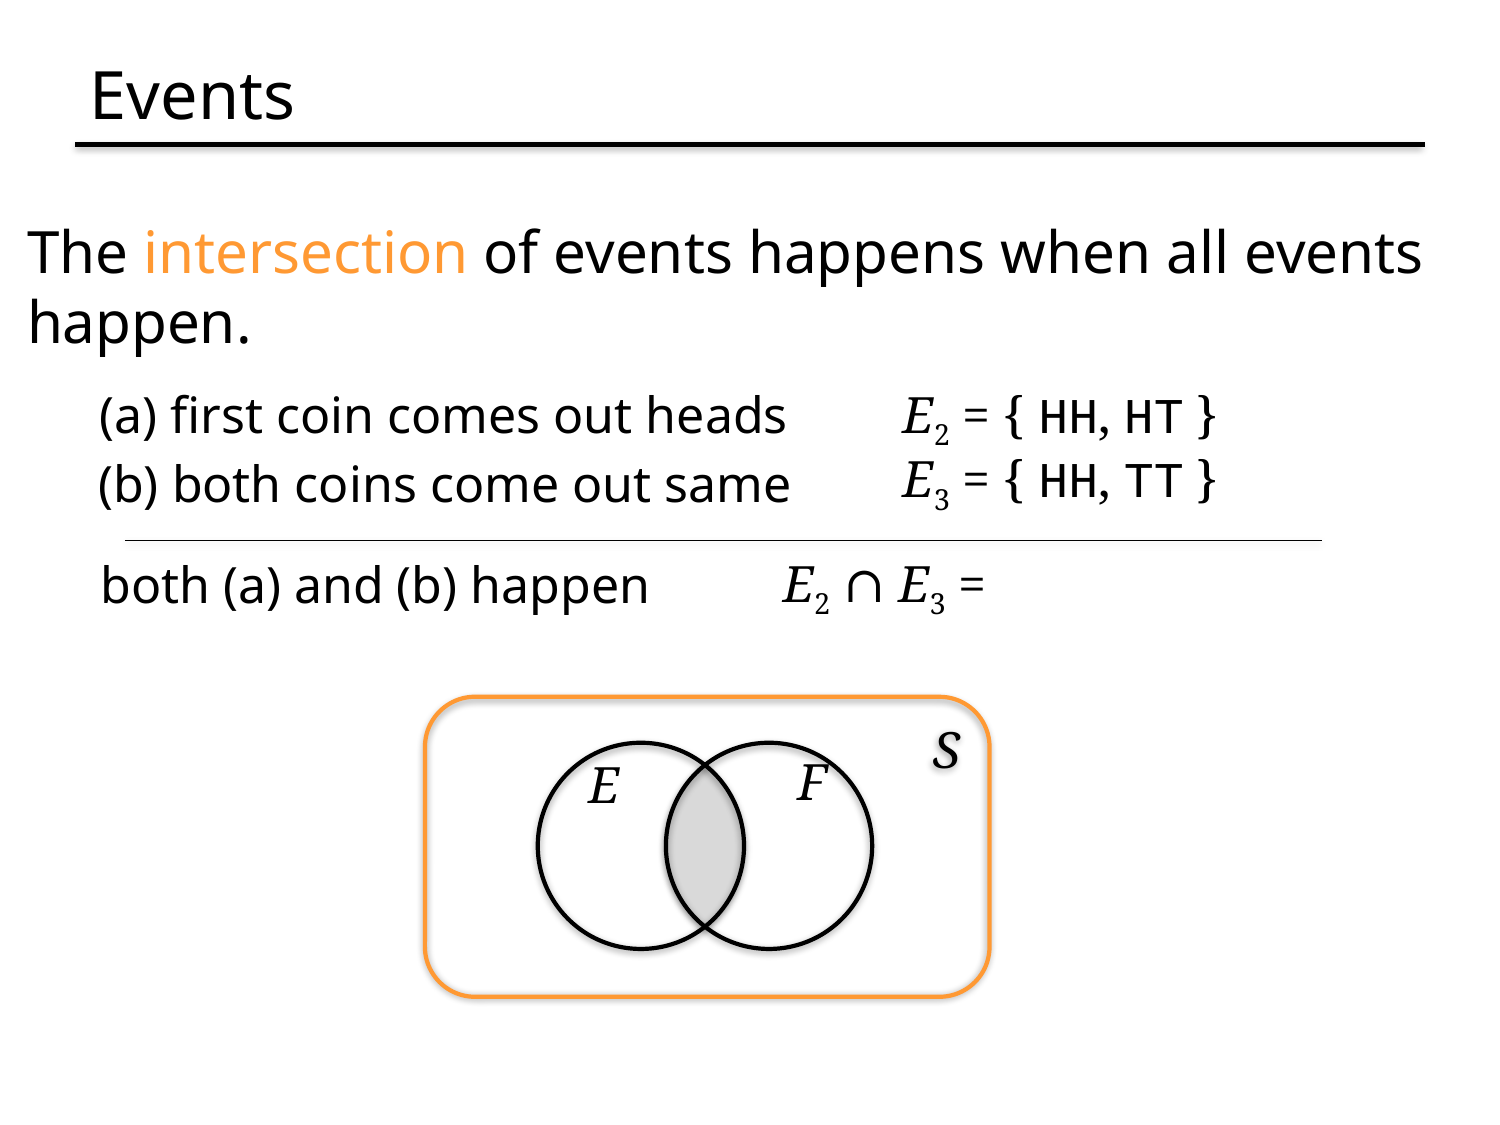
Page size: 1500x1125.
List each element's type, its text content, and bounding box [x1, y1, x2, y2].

text_box E [573, 745, 635, 821]
text_box [535, 740, 704, 952]
text_box S [422, 694, 992, 999]
text_box F [782, 742, 843, 818]
text_box [663, 740, 875, 952]
title Events [75, 45, 1425, 145]
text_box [107, 540, 1323, 622]
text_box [108, 375, 1246, 522]
text_box The intersection of events happens when all events happen. [12, 207, 1454, 363]
